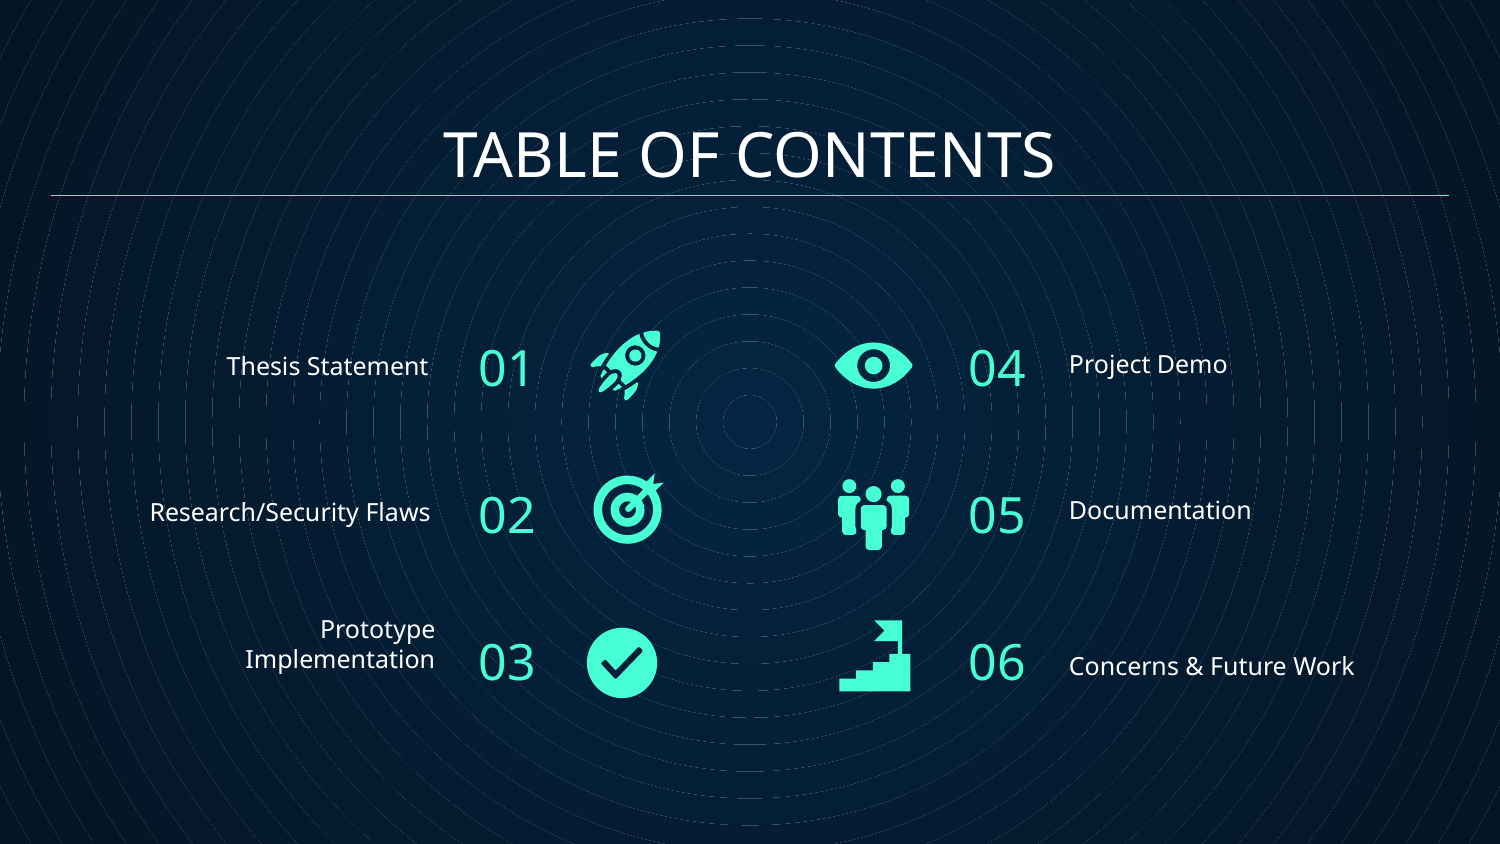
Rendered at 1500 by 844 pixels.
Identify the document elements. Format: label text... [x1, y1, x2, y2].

title 02 [463, 458, 657, 559]
title Research/Security Flaws [105, 509, 447, 542]
title TABLE OF CONTENTS [51, 105, 1449, 195]
title 05 [847, 458, 1041, 559]
title Thesis Statement [103, 362, 444, 395]
title 03 [463, 606, 657, 706]
text_box [839, 620, 911, 692]
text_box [589, 330, 661, 401]
title Prototype Implementation [110, 656, 451, 689]
title Documentation [1053, 507, 1395, 540]
title TABLE OF CONTENTS [51, 202, 1449, 206]
title 01 [463, 311, 657, 412]
title 04 [847, 311, 1041, 412]
title Concerns & Future Work [1053, 662, 1395, 696]
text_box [837, 478, 910, 551]
title Project Demo [1053, 361, 1395, 394]
text_box [834, 342, 913, 389]
text_box [593, 473, 664, 544]
text_box [586, 627, 658, 699]
title 06 [847, 606, 1041, 706]
